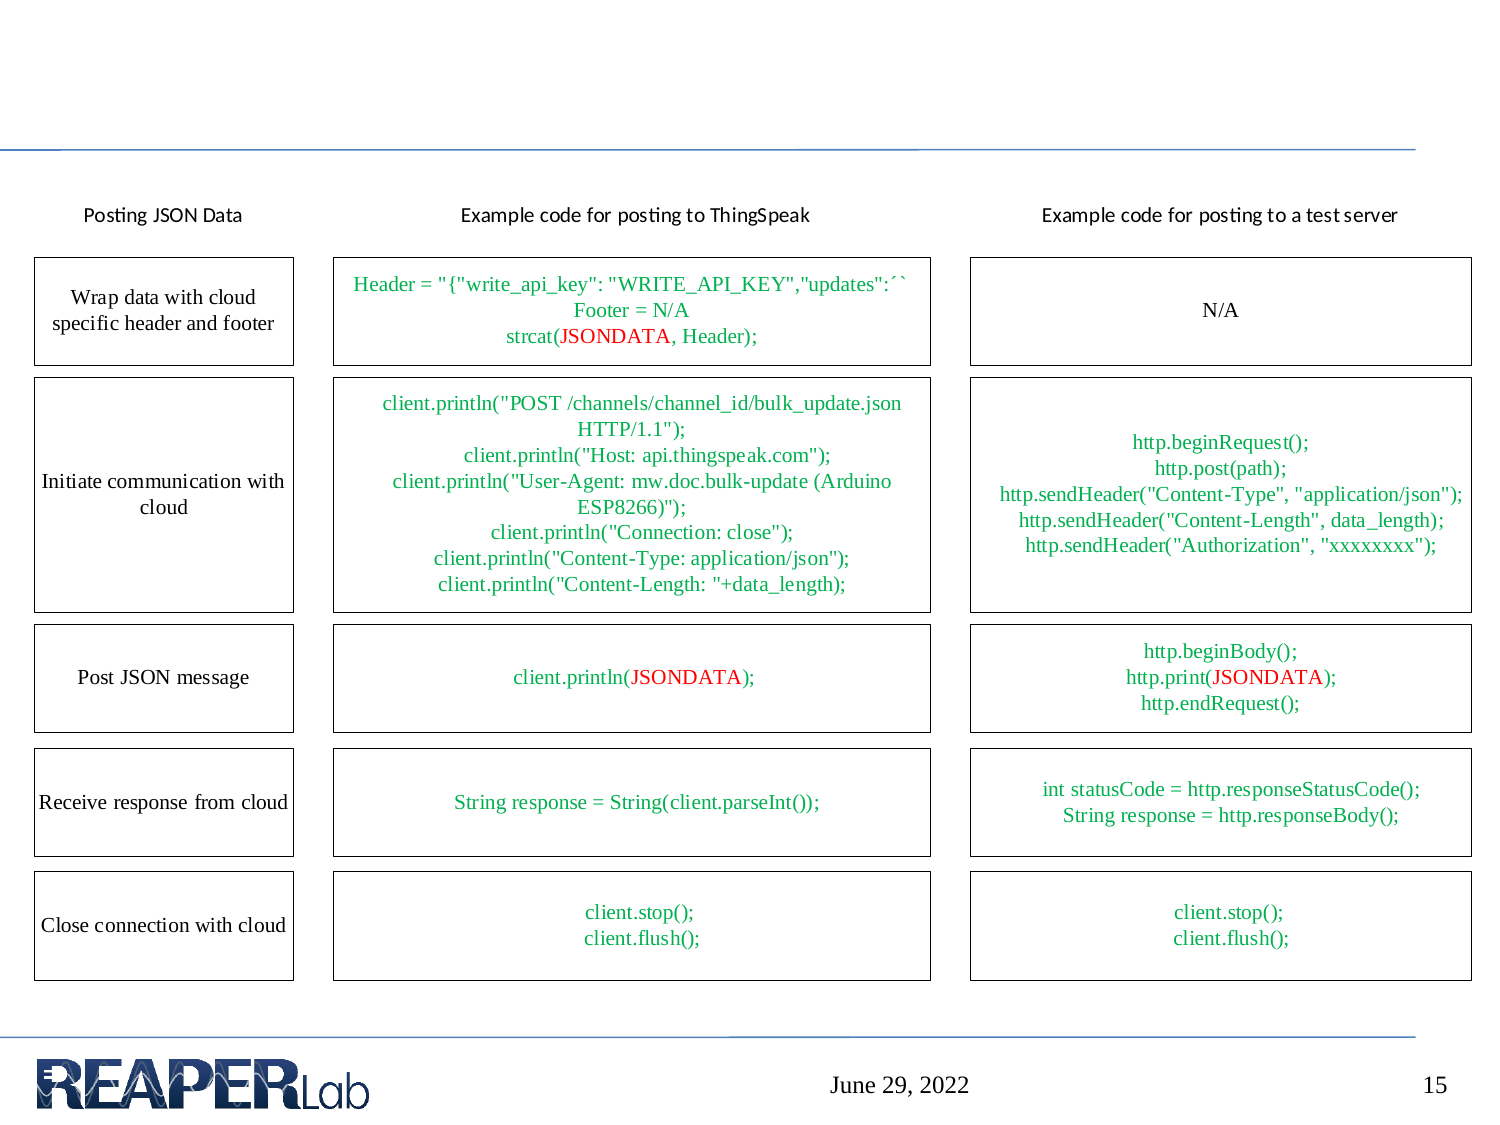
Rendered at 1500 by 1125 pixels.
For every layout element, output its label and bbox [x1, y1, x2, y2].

slide_number [562, 1065, 1238, 1103]
picture [37, 1059, 369, 1109]
list [24, 194, 1476, 981]
